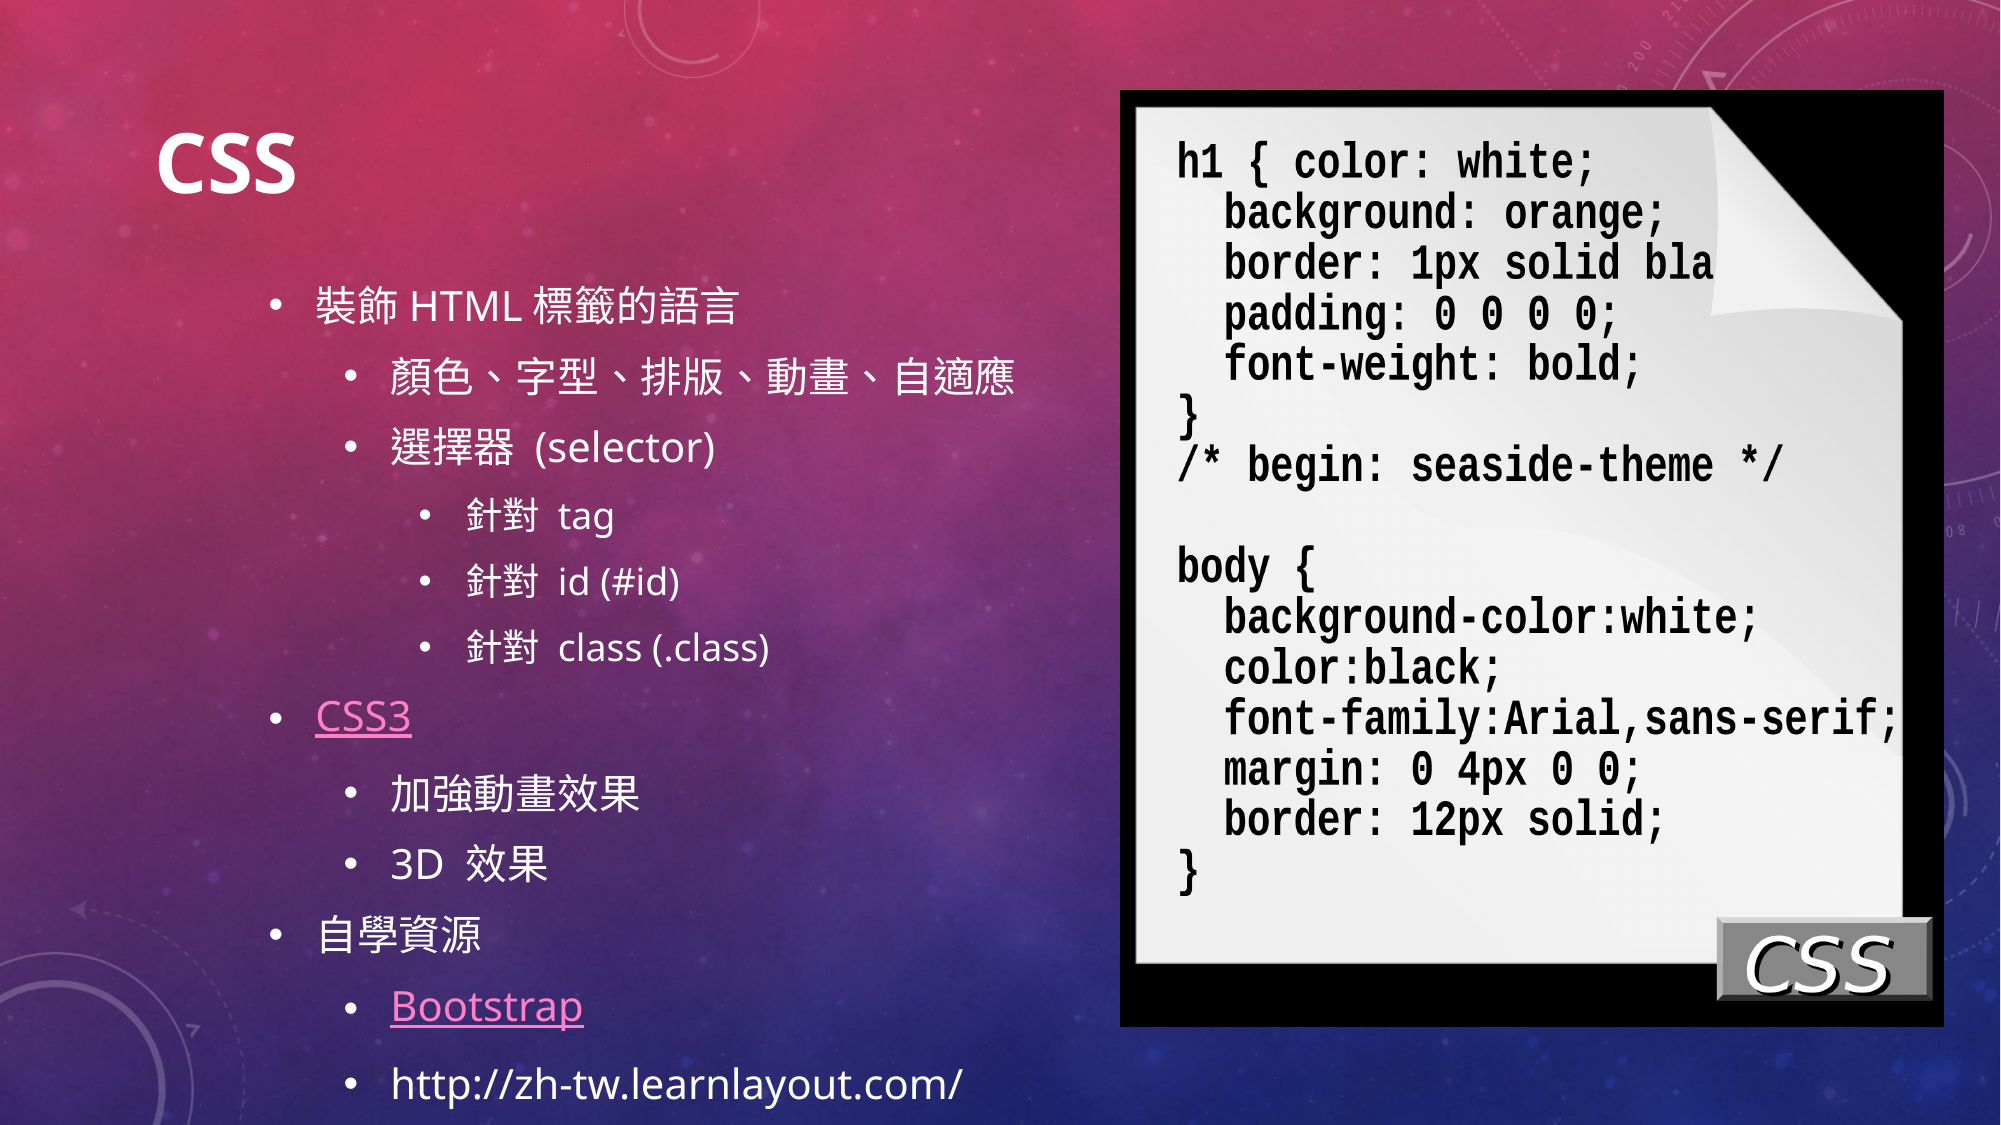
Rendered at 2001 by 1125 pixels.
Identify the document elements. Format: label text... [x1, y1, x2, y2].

list 裝飾HTML標籤的語言 顏色、字型、排版、動畫、自適應 選擇器 (selector) 針對 tag 針對 id (#id) 針對 class (.class) CSS3 加強動畫效果 3D 效果 自學資源 Bootstrap http://zh-tw.learnlayout.com/ [253, 394, 1114, 993]
title CSS [139, 40, 1802, 280]
picture [0, 0, 2001, 1125]
